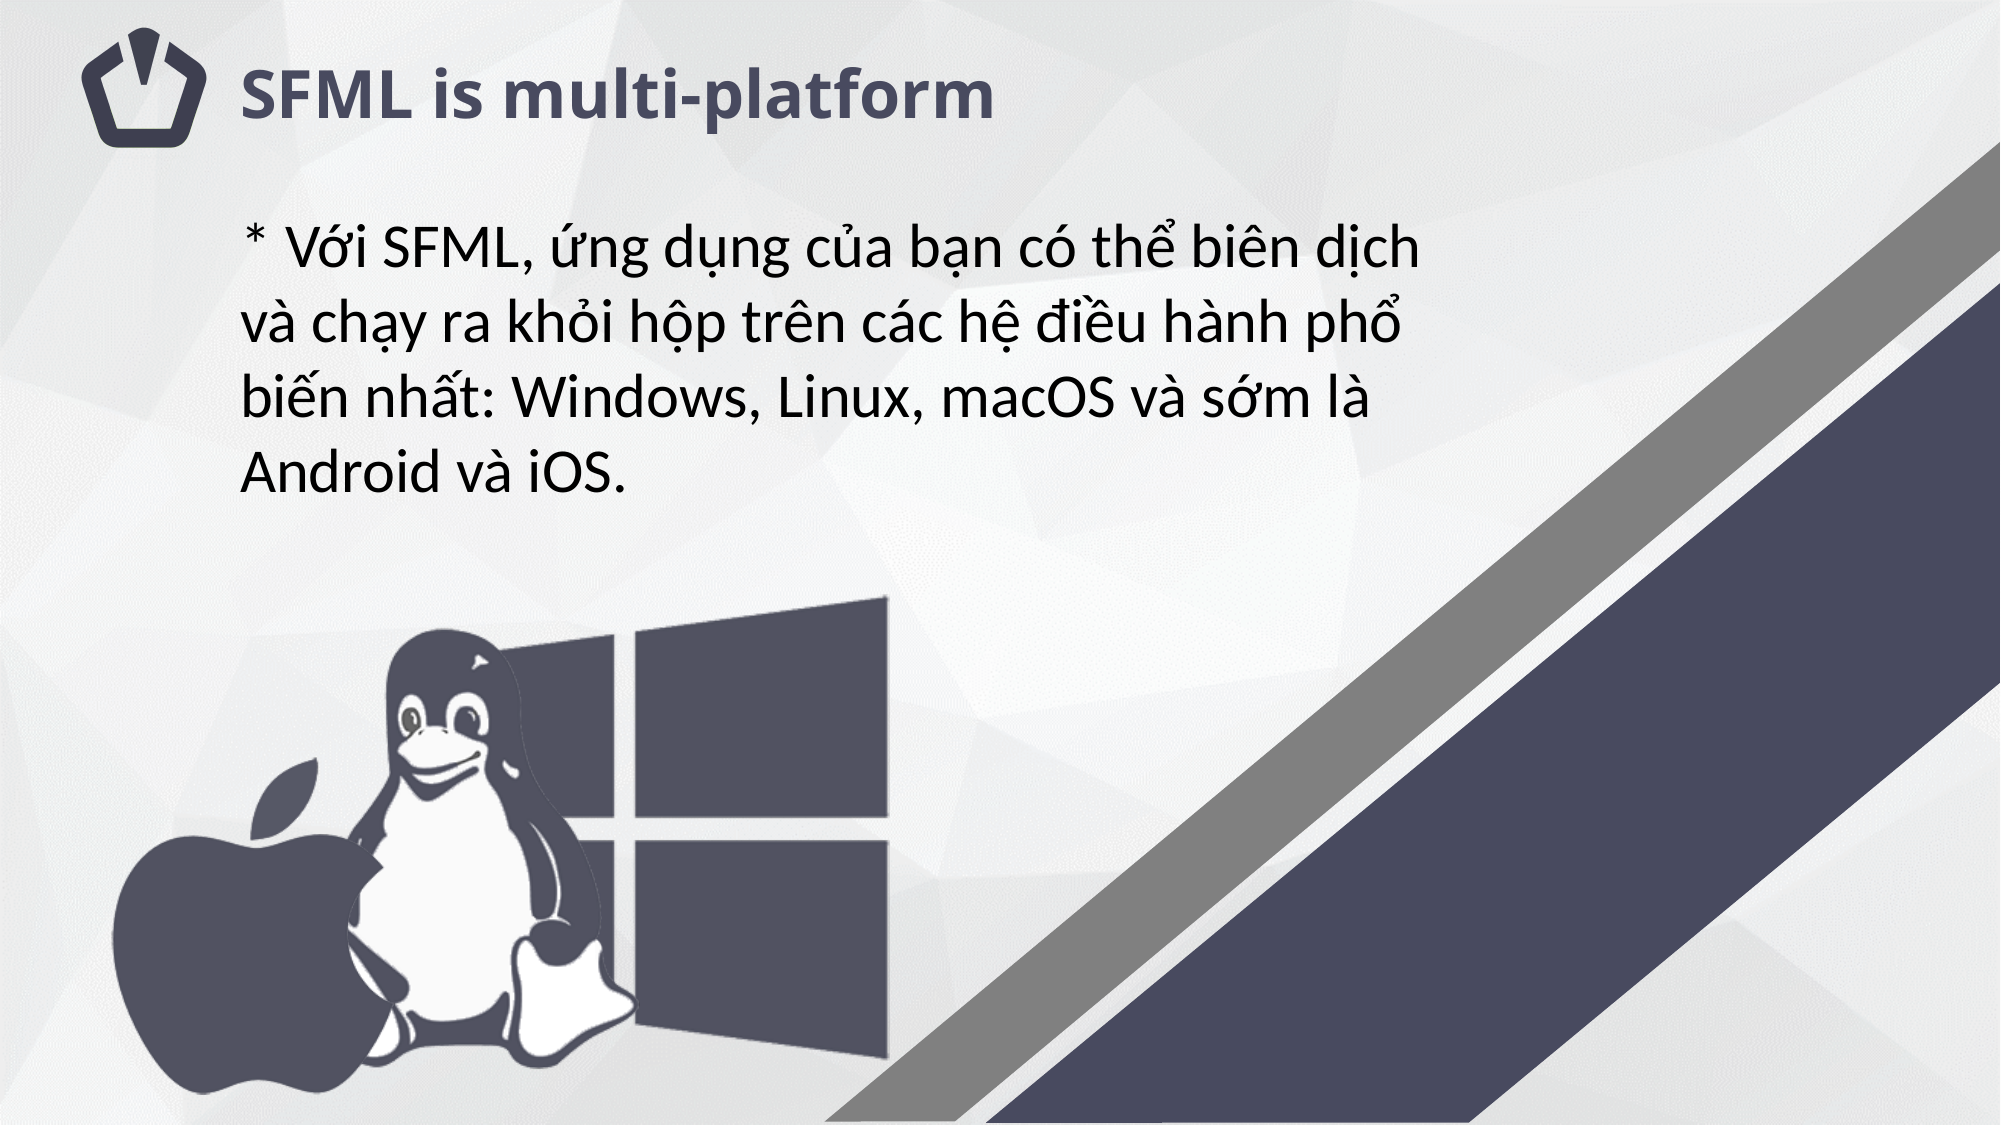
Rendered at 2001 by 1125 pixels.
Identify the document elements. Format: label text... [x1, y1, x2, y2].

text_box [926, 621, 2000, 975]
text_box SFML is multi-platform [226, 44, 1047, 140]
picture [0, 0, 2001, 1125]
text_box * Với SFML, ứng dụng của bạn có thể biên dịch và chạy ra khỏi hộp trên các hệ điều hành phổ biến nhất: Windows, Linux, macOS và sớm là Android và iOS. [225, 197, 1453, 513]
